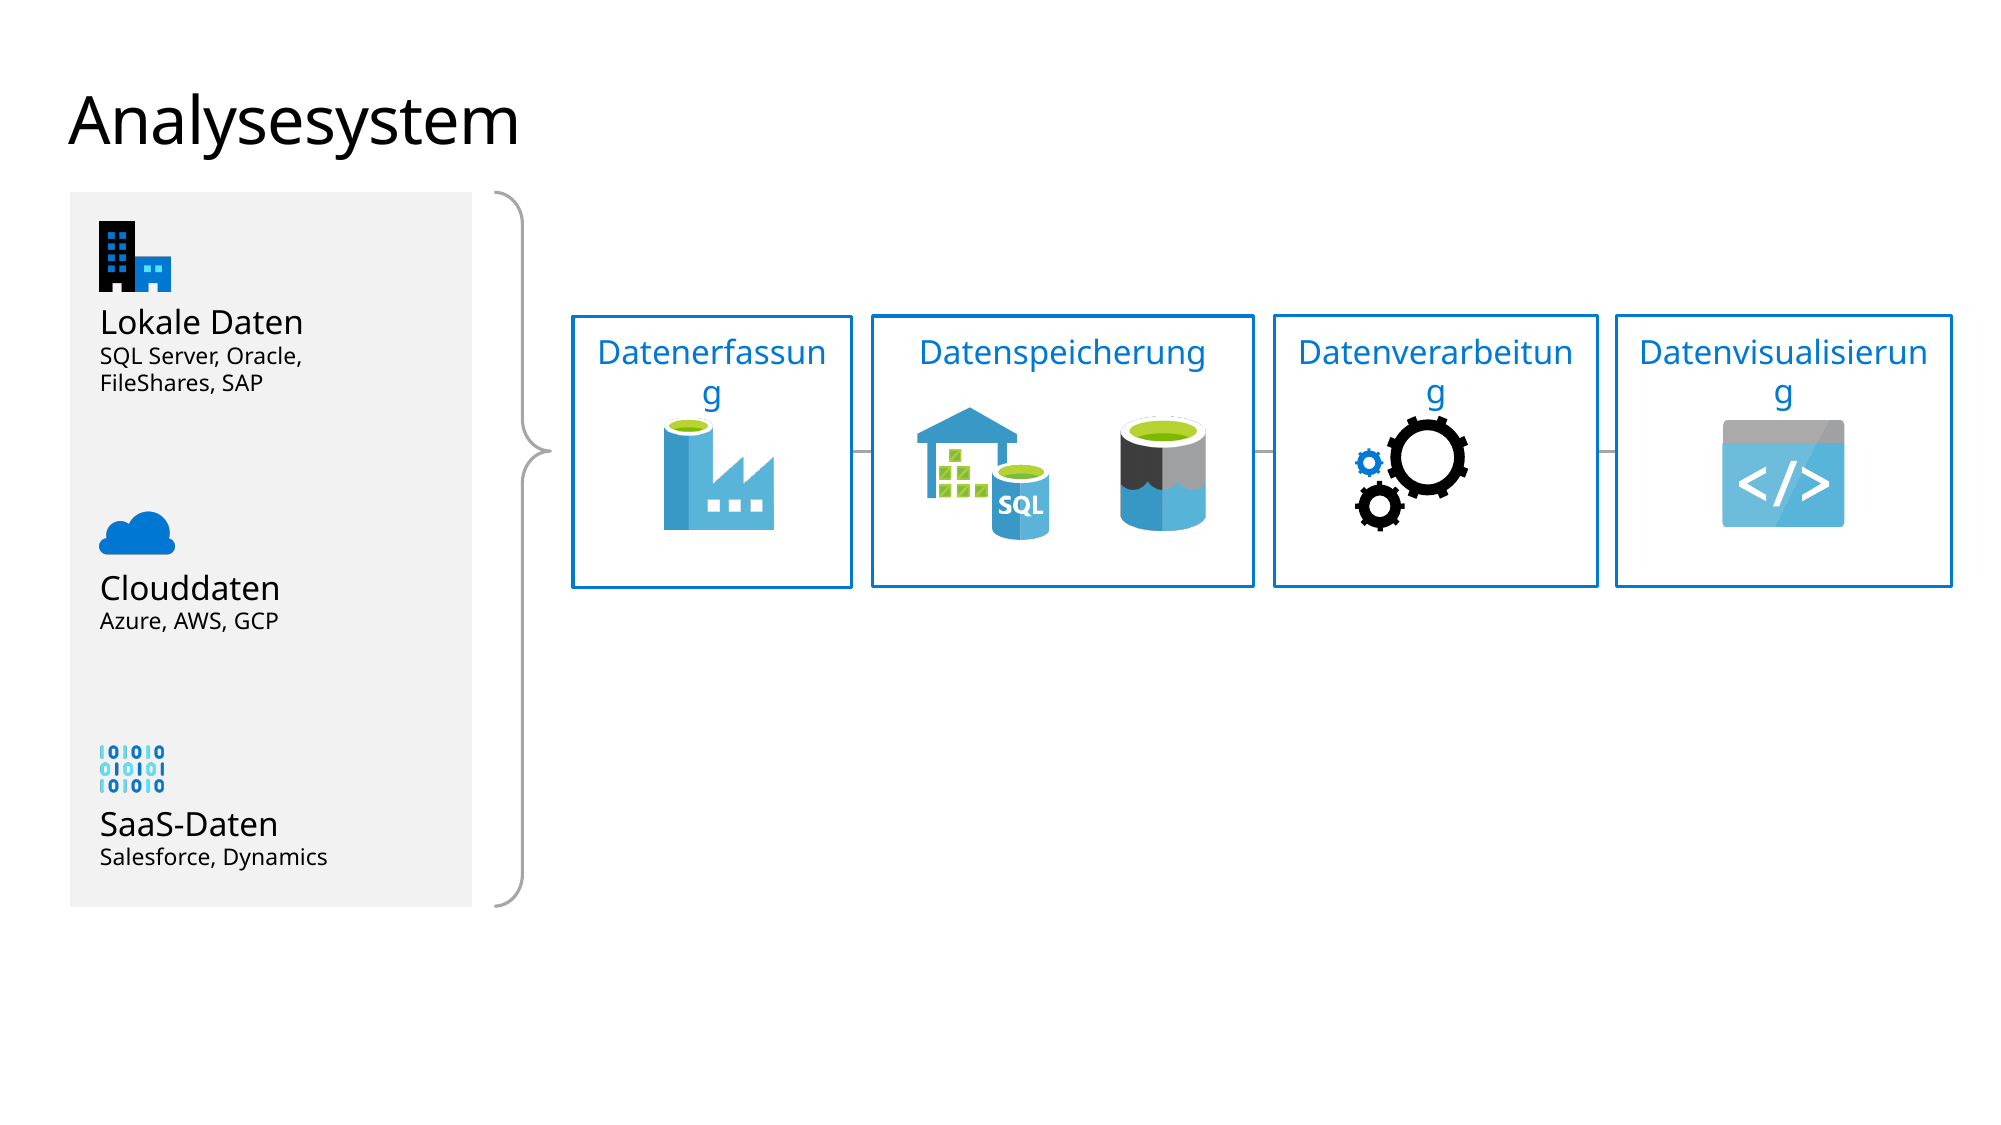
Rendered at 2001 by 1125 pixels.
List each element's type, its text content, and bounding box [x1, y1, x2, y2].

text_box Datenerfassung [572, 315, 852, 451]
text_box Datenspeicherung [872, 315, 1254, 451]
text_box Datenvisualisierung [1615, 315, 1952, 588]
text_box Datenspeicherung [872, 452, 1254, 587]
text_box [69, 191, 472, 907]
text_box Datenverarbeitung [1274, 315, 1598, 451]
text_box Lokale Daten SQL Server, Oracle, FileShares, SAP [99, 301, 444, 397]
picture [99, 221, 171, 293]
text_box Datenerfassung [572, 452, 852, 588]
text_box [494, 191, 552, 907]
picture [99, 495, 176, 572]
picture [1111, 416, 1215, 531]
picture [664, 417, 774, 530]
picture [99, 736, 165, 801]
text_box Datenverarbeitung [1274, 452, 1598, 588]
title Analysesystem [68, 72, 1930, 184]
text_box SaaS-Daten Salesforce, Dynamics [99, 802, 444, 871]
picture [917, 407, 1050, 541]
picture [1722, 420, 1846, 528]
text_box Clouddaten Azure, AWS, GCP [99, 567, 444, 635]
picture [1354, 415, 1469, 532]
